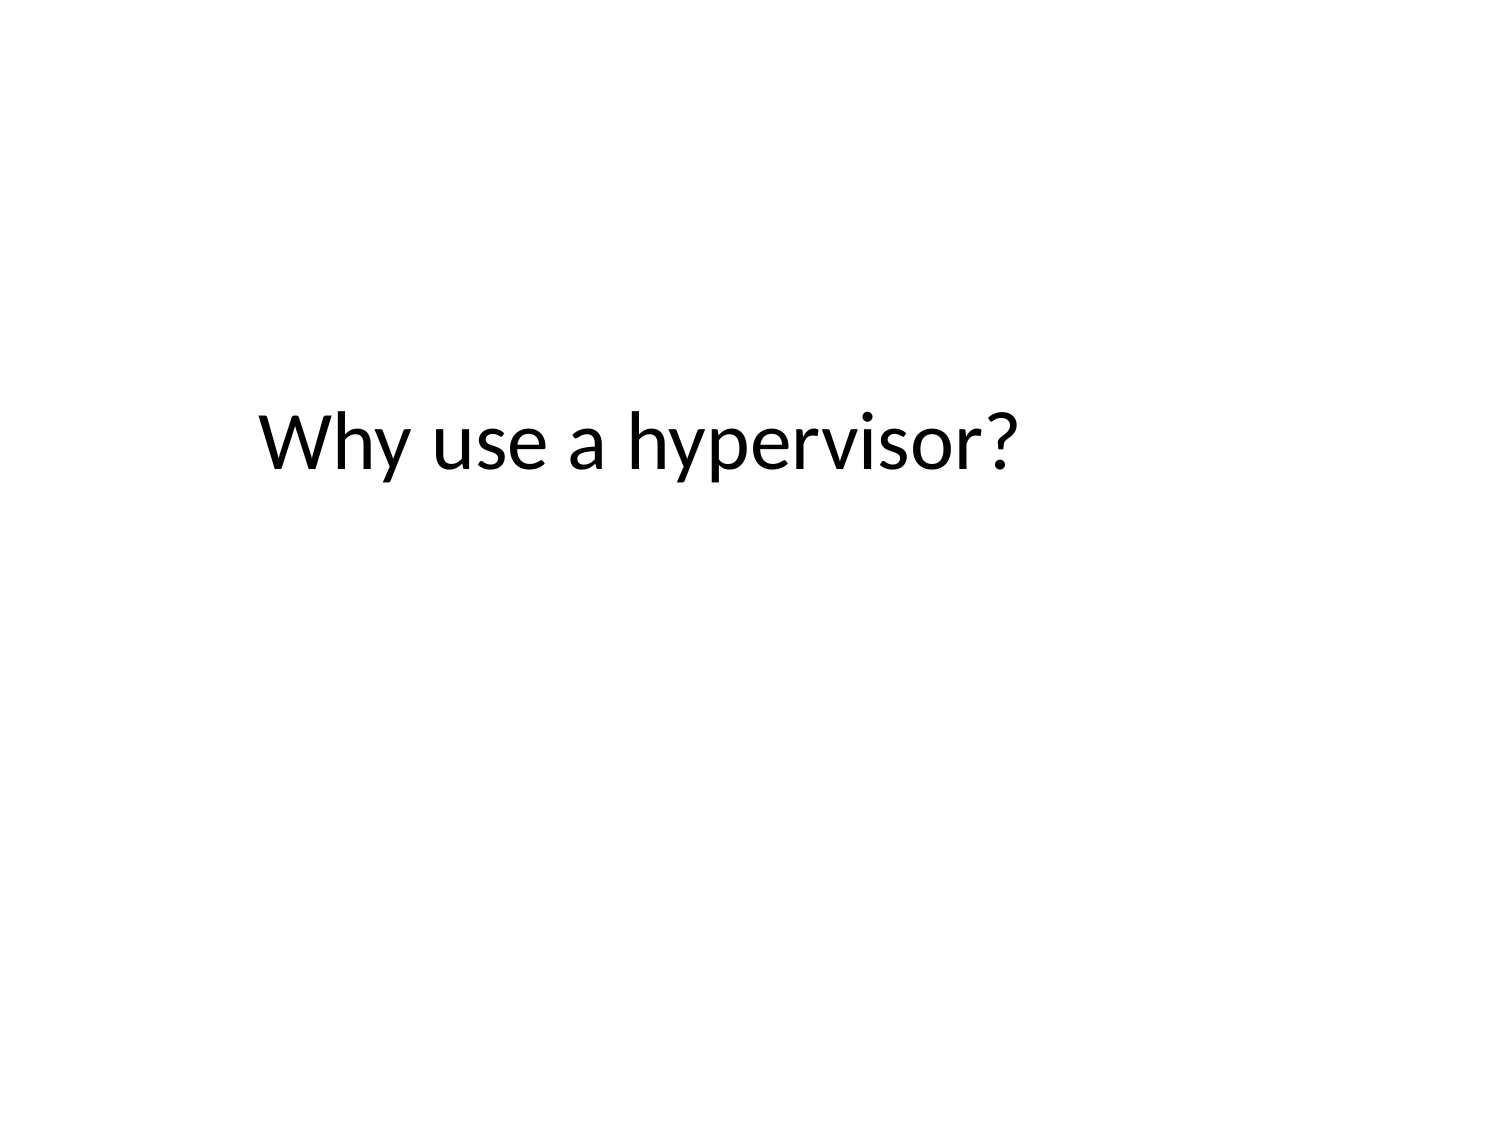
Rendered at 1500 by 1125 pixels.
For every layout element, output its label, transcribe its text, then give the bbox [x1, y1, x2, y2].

list Why use a hypervisor? [75, 262, 1425, 1005]
